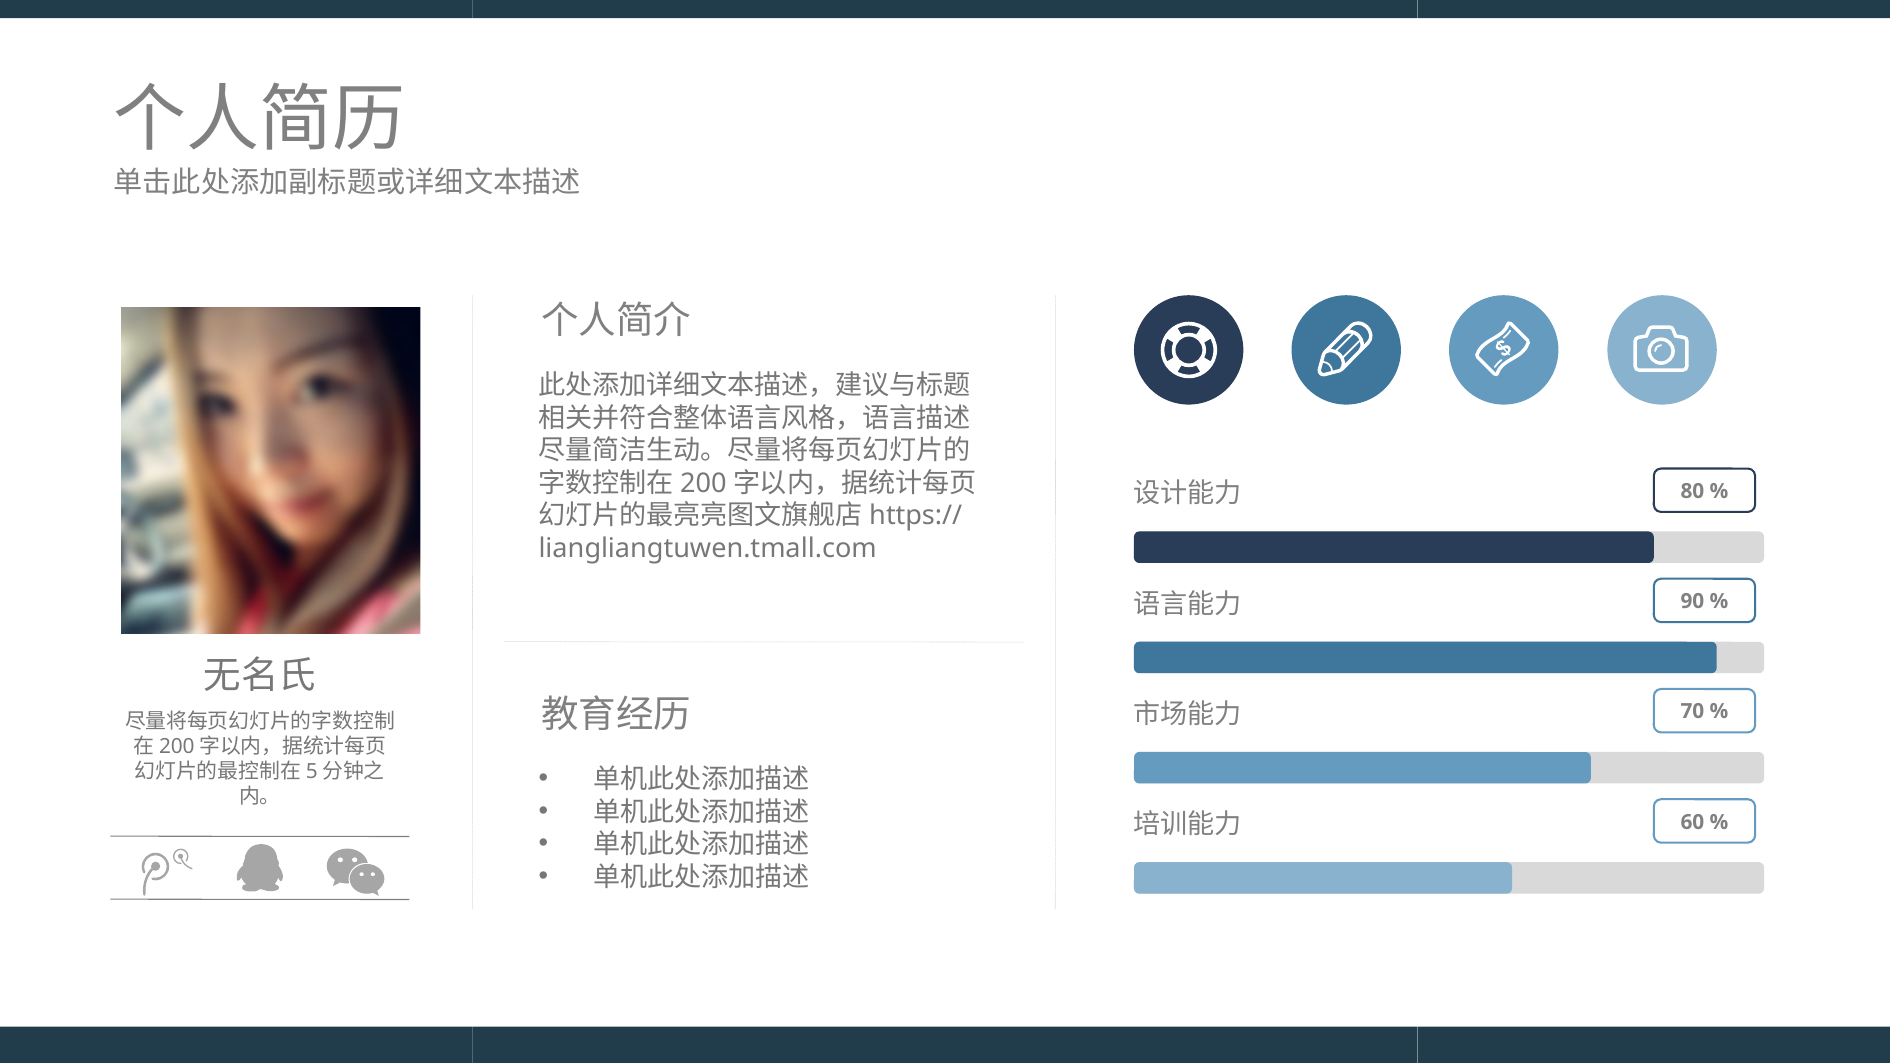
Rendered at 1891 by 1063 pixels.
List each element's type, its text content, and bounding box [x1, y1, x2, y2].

text_box [121, 307, 421, 634]
text_box 单机此处添加描述 单机此处添加描述 单机此处添加描述 单机此处添加描述 [519, 751, 1008, 901]
text_box 单击此处添加副标题或详细文本描述 [94, 153, 1796, 217]
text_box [1133, 294, 1717, 405]
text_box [1118, 578, 1765, 674]
text_box 个人简历 [94, 77, 1796, 153]
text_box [0, 0, 1891, 19]
text_box 教育经历 [519, 688, 820, 737]
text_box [1118, 468, 1765, 564]
text_box 此处添加详细文本描述，建议与标题相关并符合整体语言风格，语言描述尽量简洁生动。尽量将每页幻灯片的字数控制在200字以内，据统计每页幻灯片的最亮亮图文旗舰店https://liangliangtuwen.tmall.com [519, 358, 1008, 572]
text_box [1118, 798, 1765, 894]
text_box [0, 1026, 1891, 1063]
text_box 此处添加详细文本描述，建议与标题相关并符合整体语言风格，语言描述尽量简洁生动。尽量将每页幻灯片 [1118, 603, 1359, 607]
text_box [109, 649, 410, 900]
text_box 个人简介 [519, 295, 820, 343]
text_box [1118, 688, 1765, 784]
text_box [168, 603, 421, 607]
